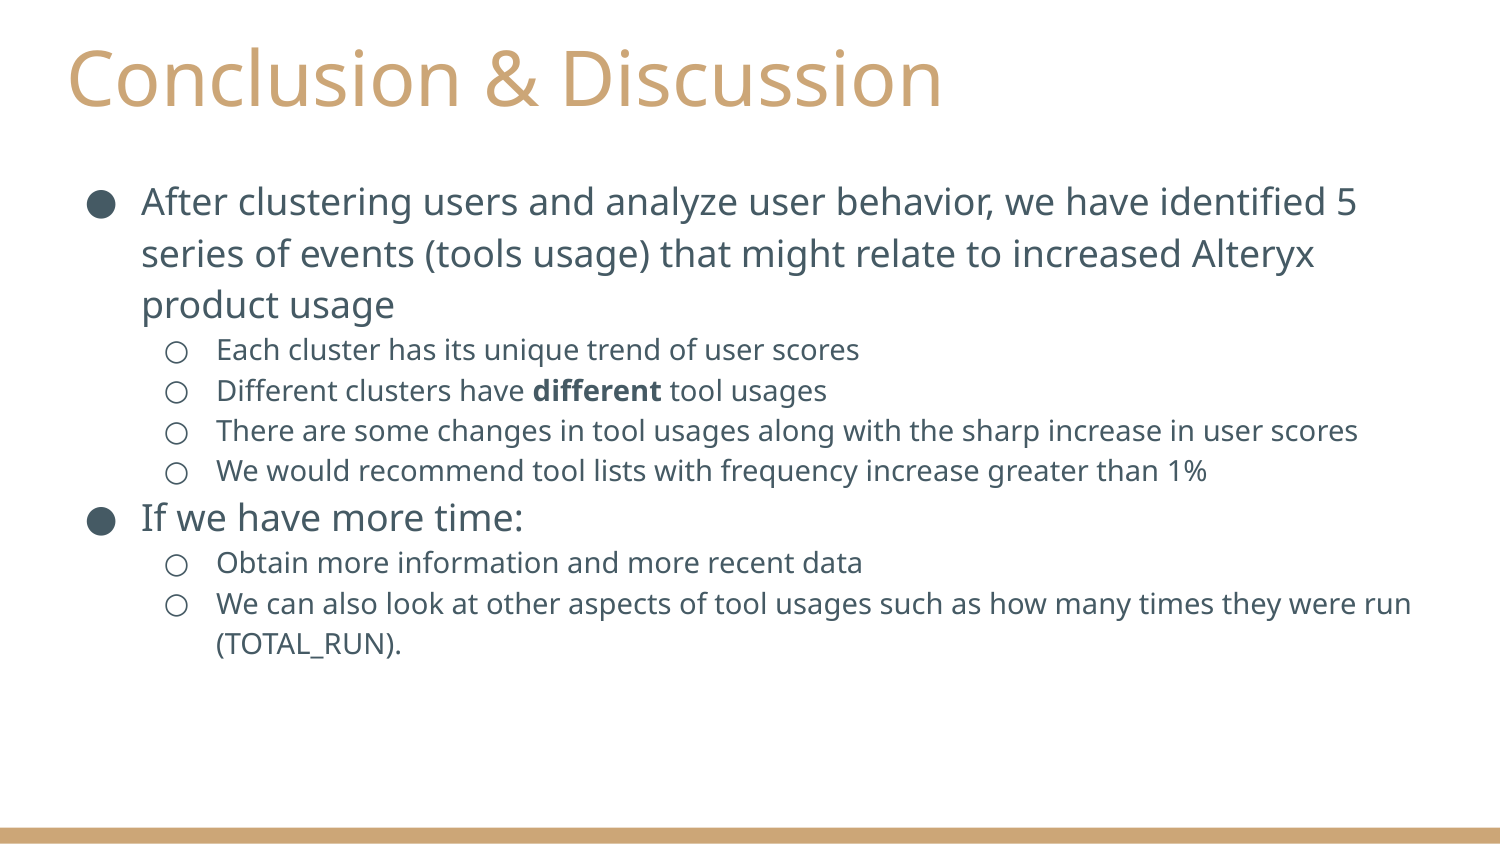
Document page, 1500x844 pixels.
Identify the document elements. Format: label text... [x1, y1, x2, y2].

title Conclusion & Discussion [51, 0, 1449, 137]
list After clustering users and analyze user behavior, we have identified 5 series of events (tools usage) that might relate to increased Alteryx product usage Each cluster has its unique trend of user scores Different clusters have different tool usages There are some changes in tool usages along with the sharp increase in user scores We would recommend tool lists with frequency increase greater than 1% If we have more time: Obtain more information and more recent data We can also look at other aspects of tool usages such as how many times they were run (TOTAL_RUN). [51, 156, 1449, 707]
